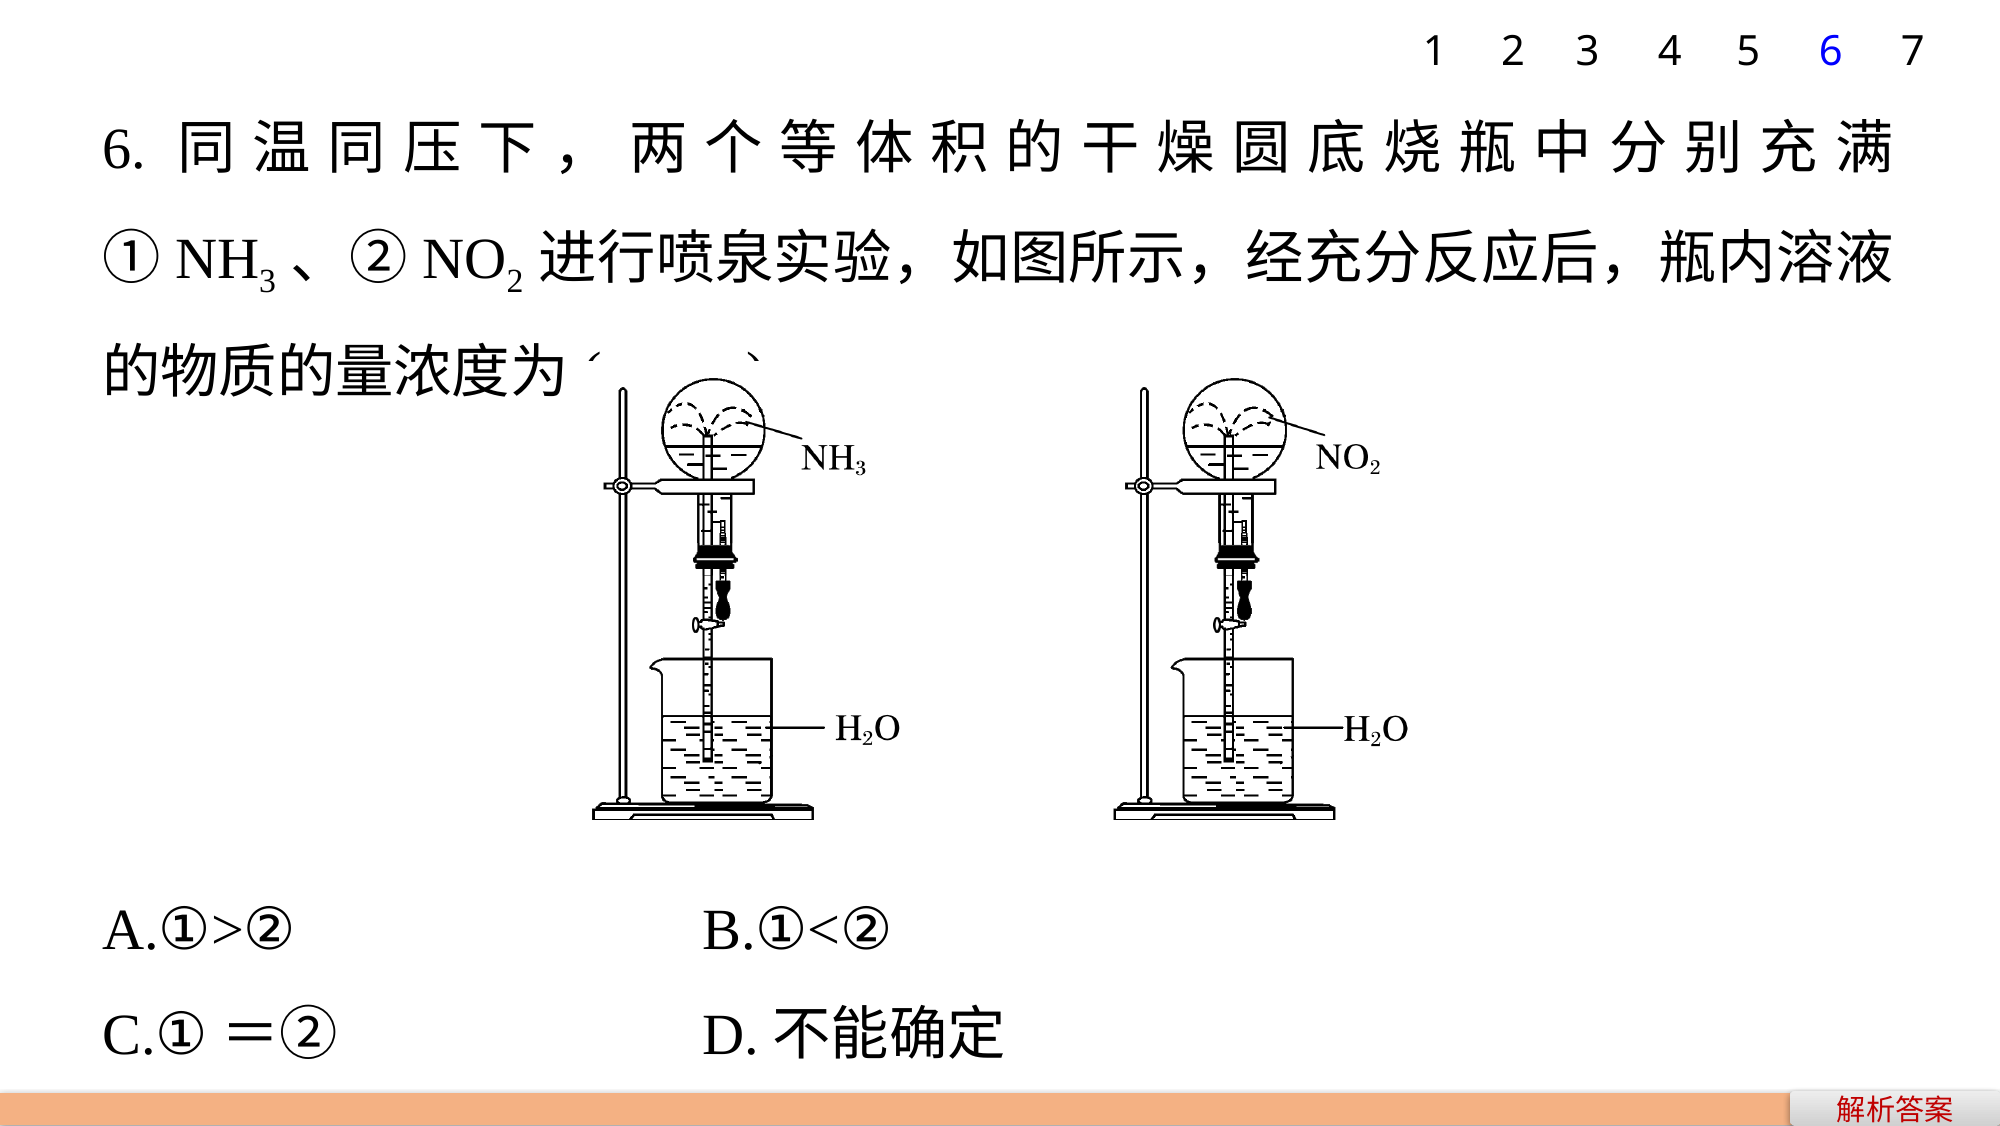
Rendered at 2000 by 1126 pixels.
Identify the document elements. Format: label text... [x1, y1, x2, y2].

text_box 5 [1715, 1, 1781, 97]
text_box 6 [1797, 1, 1863, 97]
text_box 6.同温同压下，两个等体积的干燥圆底烧瓶中分别充满①NH3、②NO2进行喷泉实验，如图所示，经充分反应后，瓶内溶液的物质的量浓度为( ) [82, 65, 1914, 415]
text_box 解析答案 [1788, 1089, 2000, 1126]
text_box A.①>② B.①<② C.①＝② D.不能确定 [82, 846, 1914, 1076]
text_box 4 [1636, 1, 1702, 97]
text_box 2 [1483, 1, 1546, 97]
text_box [0, 1092, 1787, 1126]
text_box 1 [1401, 1, 1467, 97]
text_box 7 [1879, 1, 1945, 96]
text_box 3 [1562, 1, 1620, 97]
picture [582, 361, 1413, 838]
